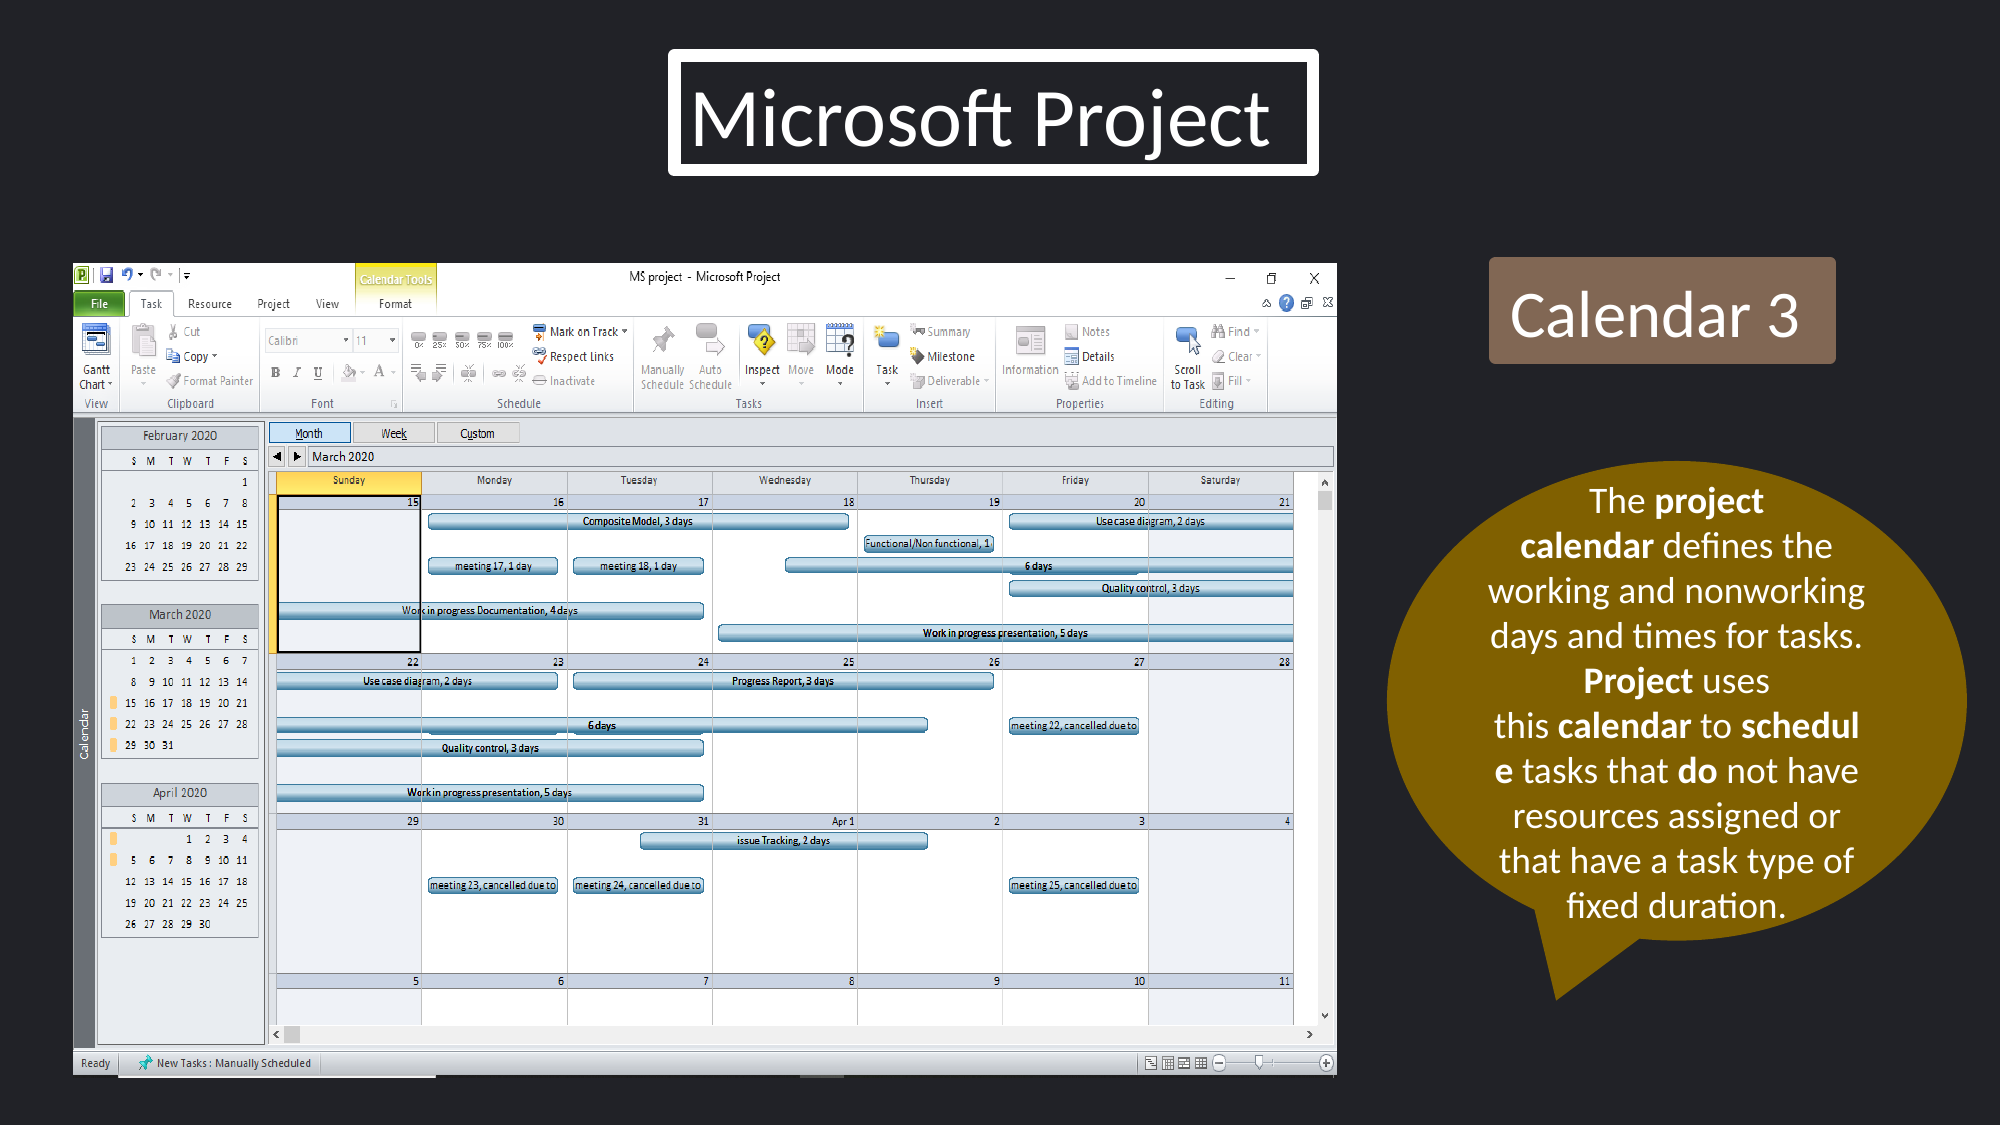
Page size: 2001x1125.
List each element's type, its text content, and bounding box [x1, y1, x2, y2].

text_box Microsoft Project [674, 55, 1313, 171]
picture [73, 262, 1337, 1078]
text_box The project calendar defines the working and nonworking days and times for tasks. Project uses this calendar to schedule tasks that do not have resources assigned or that have a task type of fixed duration. [1385, 459, 1968, 1003]
text_box Calendar 3 [1495, 263, 1830, 358]
